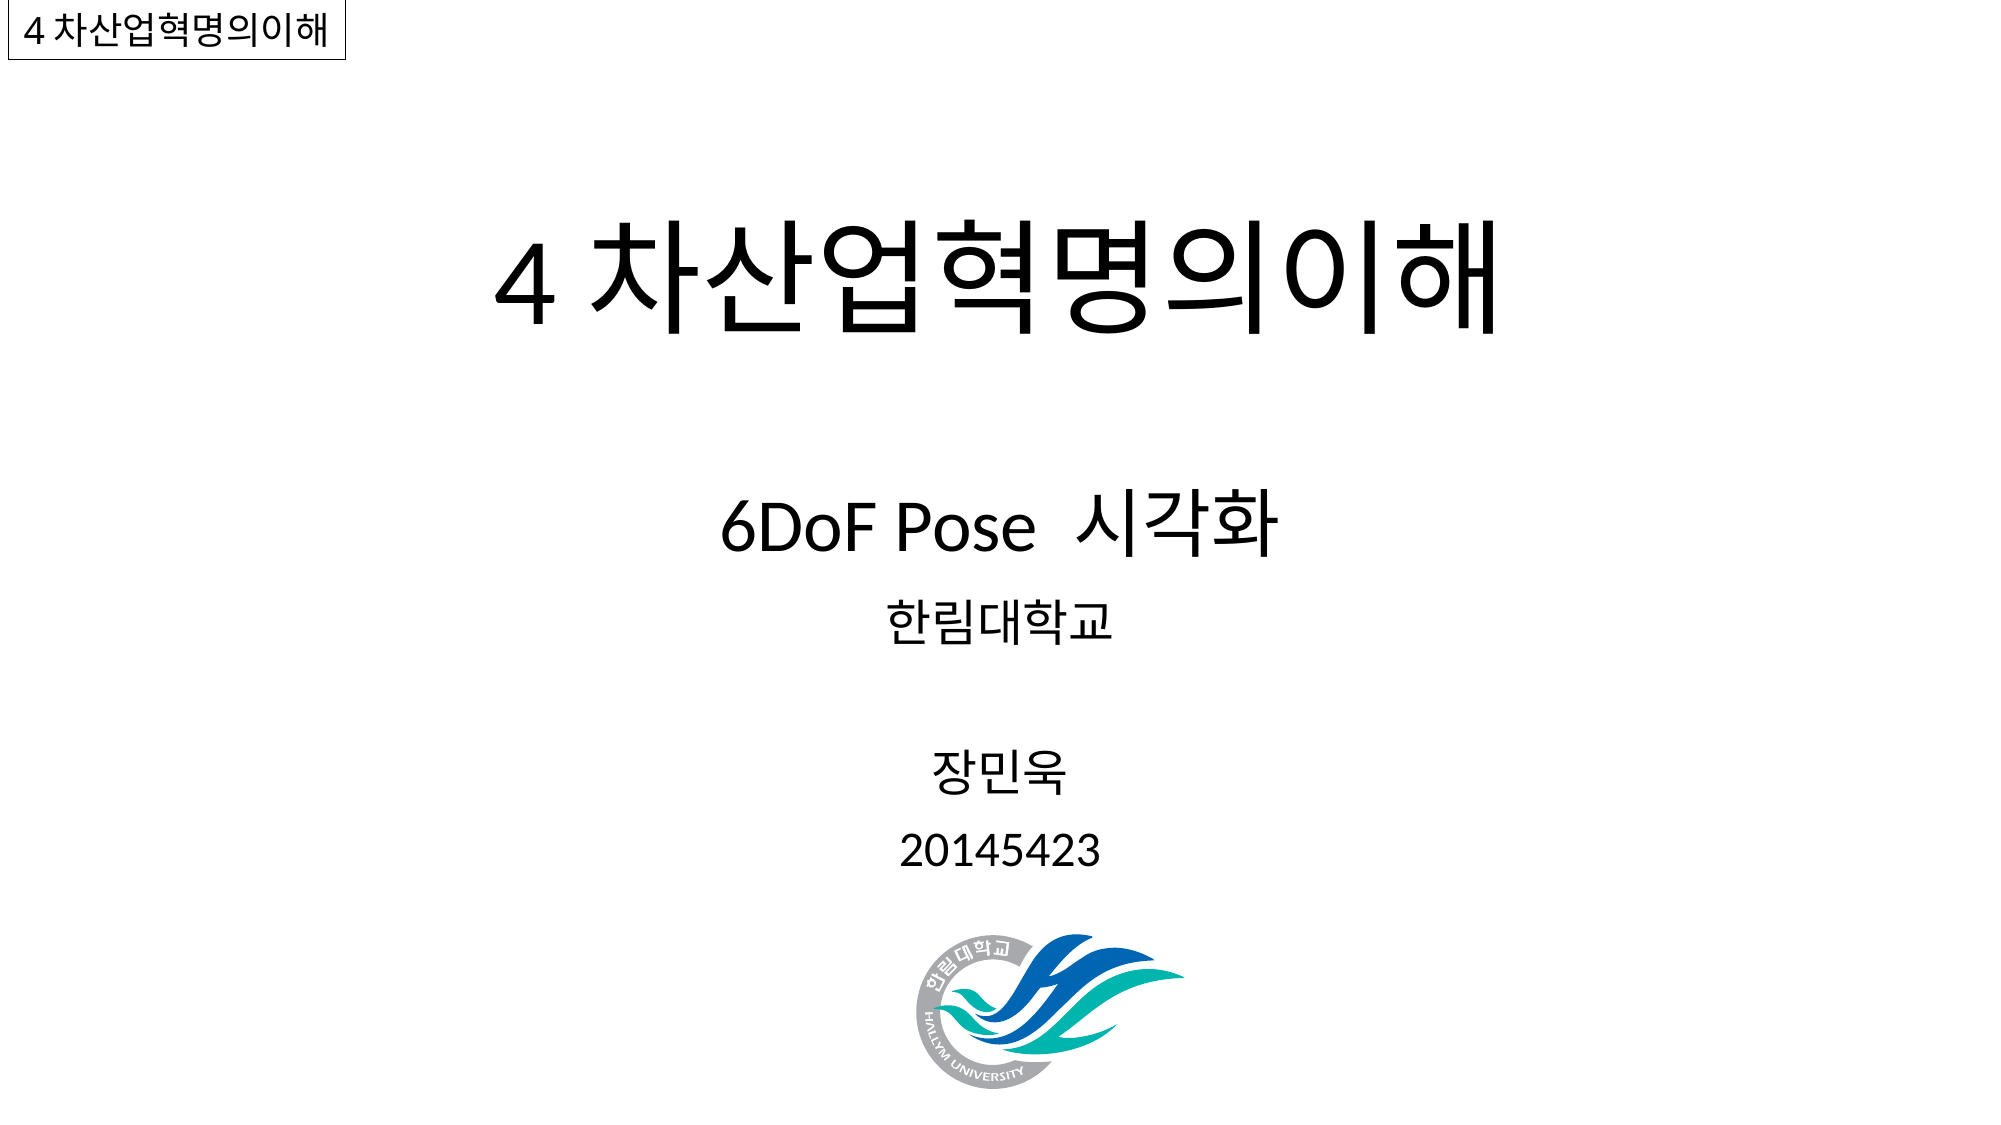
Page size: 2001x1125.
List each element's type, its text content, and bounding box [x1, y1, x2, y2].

text_box 4차산업혁명의이해 [8, 0, 346, 60]
picture [916, 934, 1185, 1090]
subtitle 한림대학교 장민욱 20145423 [249, 590, 1750, 935]
title 4차산업혁명의이해 6DoF Pose 시각화 [249, 184, 1750, 576]
